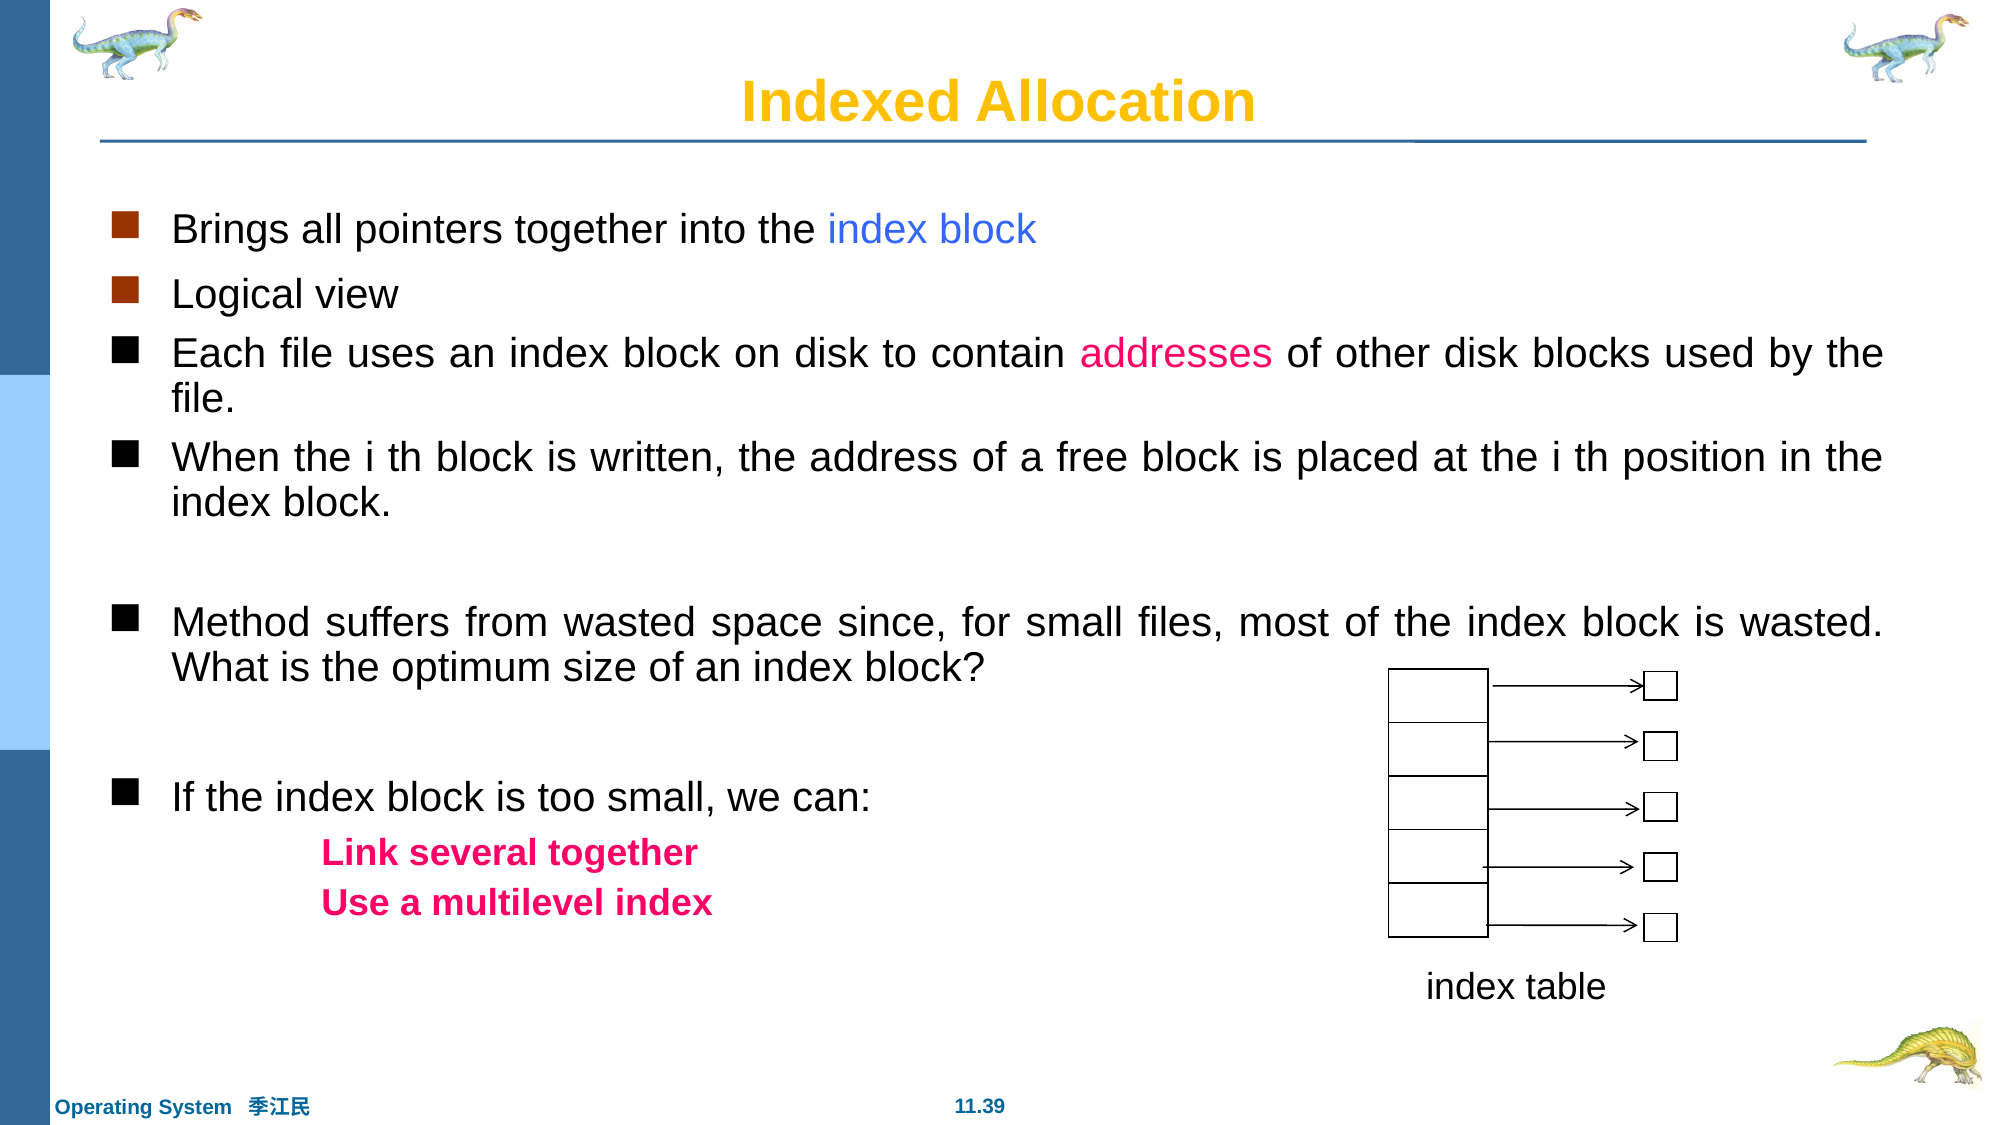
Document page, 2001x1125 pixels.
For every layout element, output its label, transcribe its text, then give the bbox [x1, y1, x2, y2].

text_box [1492, 678, 1645, 694]
text_box [1388, 669, 1489, 722]
text_box [1486, 918, 1638, 933]
text_box [1644, 852, 1678, 882]
text_box [1488, 801, 1640, 817]
text_box [1388, 882, 1489, 938]
text_box [1644, 732, 1678, 761]
list Brings all pointers together into the index block Logical view Each file uses an index block on disk to contain addresses of other disk blocks used by the file. When the i th block is written, the address of a free block is placed at the i th position in the index block. Method suffers from wasted space since, for small files, most of the index block is wasted. What is the optimum size of an index block? If the index block is too small, we can: Link several together Use a multilevel index [99, 194, 1900, 938]
text_box [1388, 775, 1489, 829]
text_box [1388, 722, 1489, 775]
picture [1831, 1020, 1982, 1090]
title Indexed Allocation [99, 45, 1900, 141]
text_box [1644, 671, 1678, 700]
text_box [1486, 734, 1639, 749]
text_box [1644, 792, 1678, 821]
picture [62, 0, 217, 88]
text_box [1388, 829, 1489, 882]
text_box index table [1411, 954, 1622, 1015]
text_box [1644, 913, 1678, 942]
picture [1837, 12, 1988, 94]
